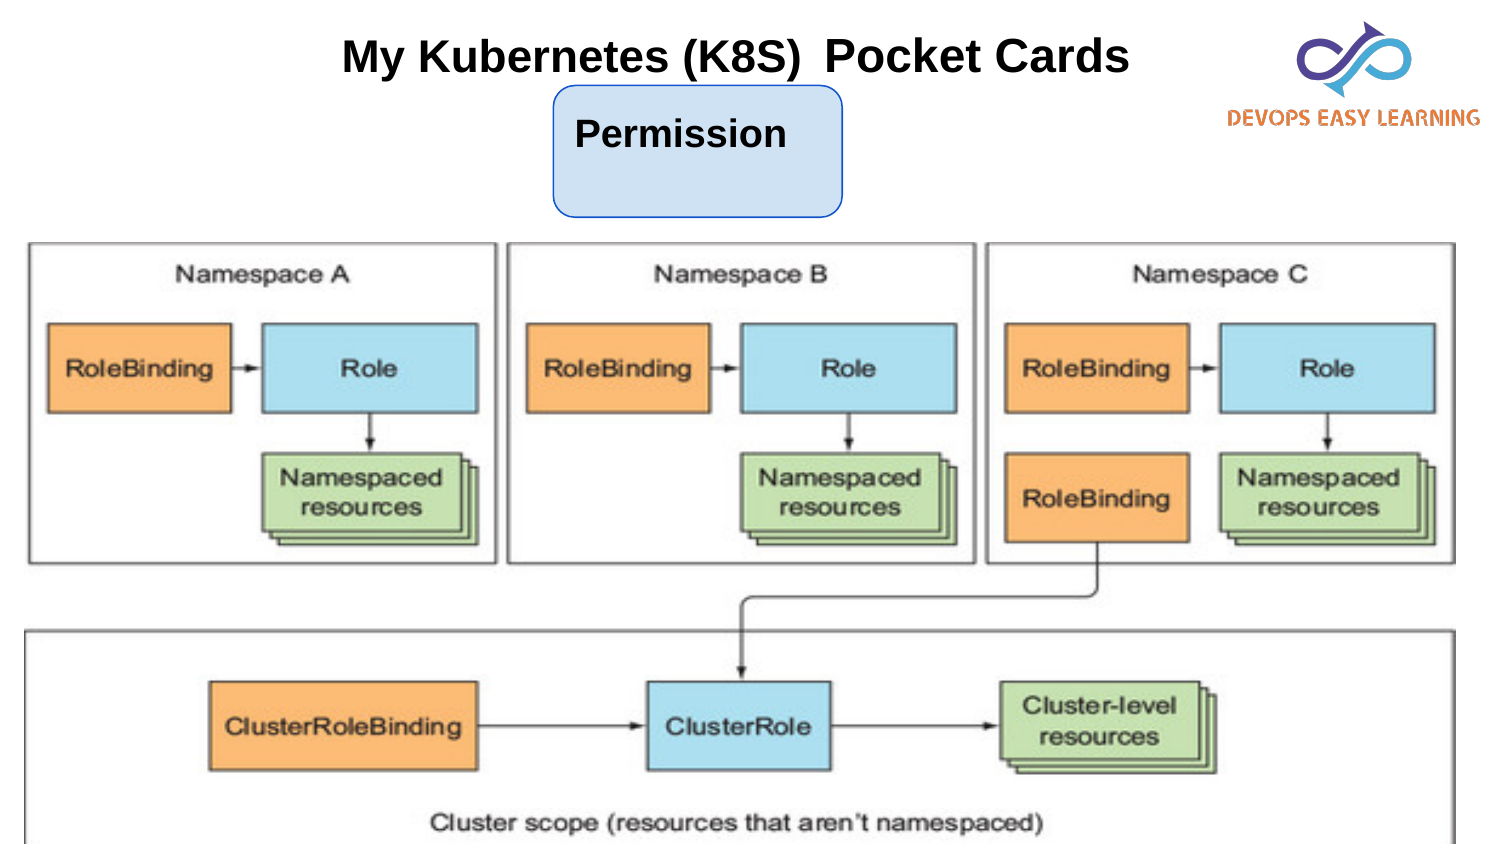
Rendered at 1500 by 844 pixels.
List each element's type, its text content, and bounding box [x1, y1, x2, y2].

picture [1216, 9, 1492, 148]
text_box Permission [553, 85, 843, 218]
text_box My Kubernetes (K8S) Pocket Cards [7, 9, 1214, 138]
picture [24, 241, 1456, 844]
